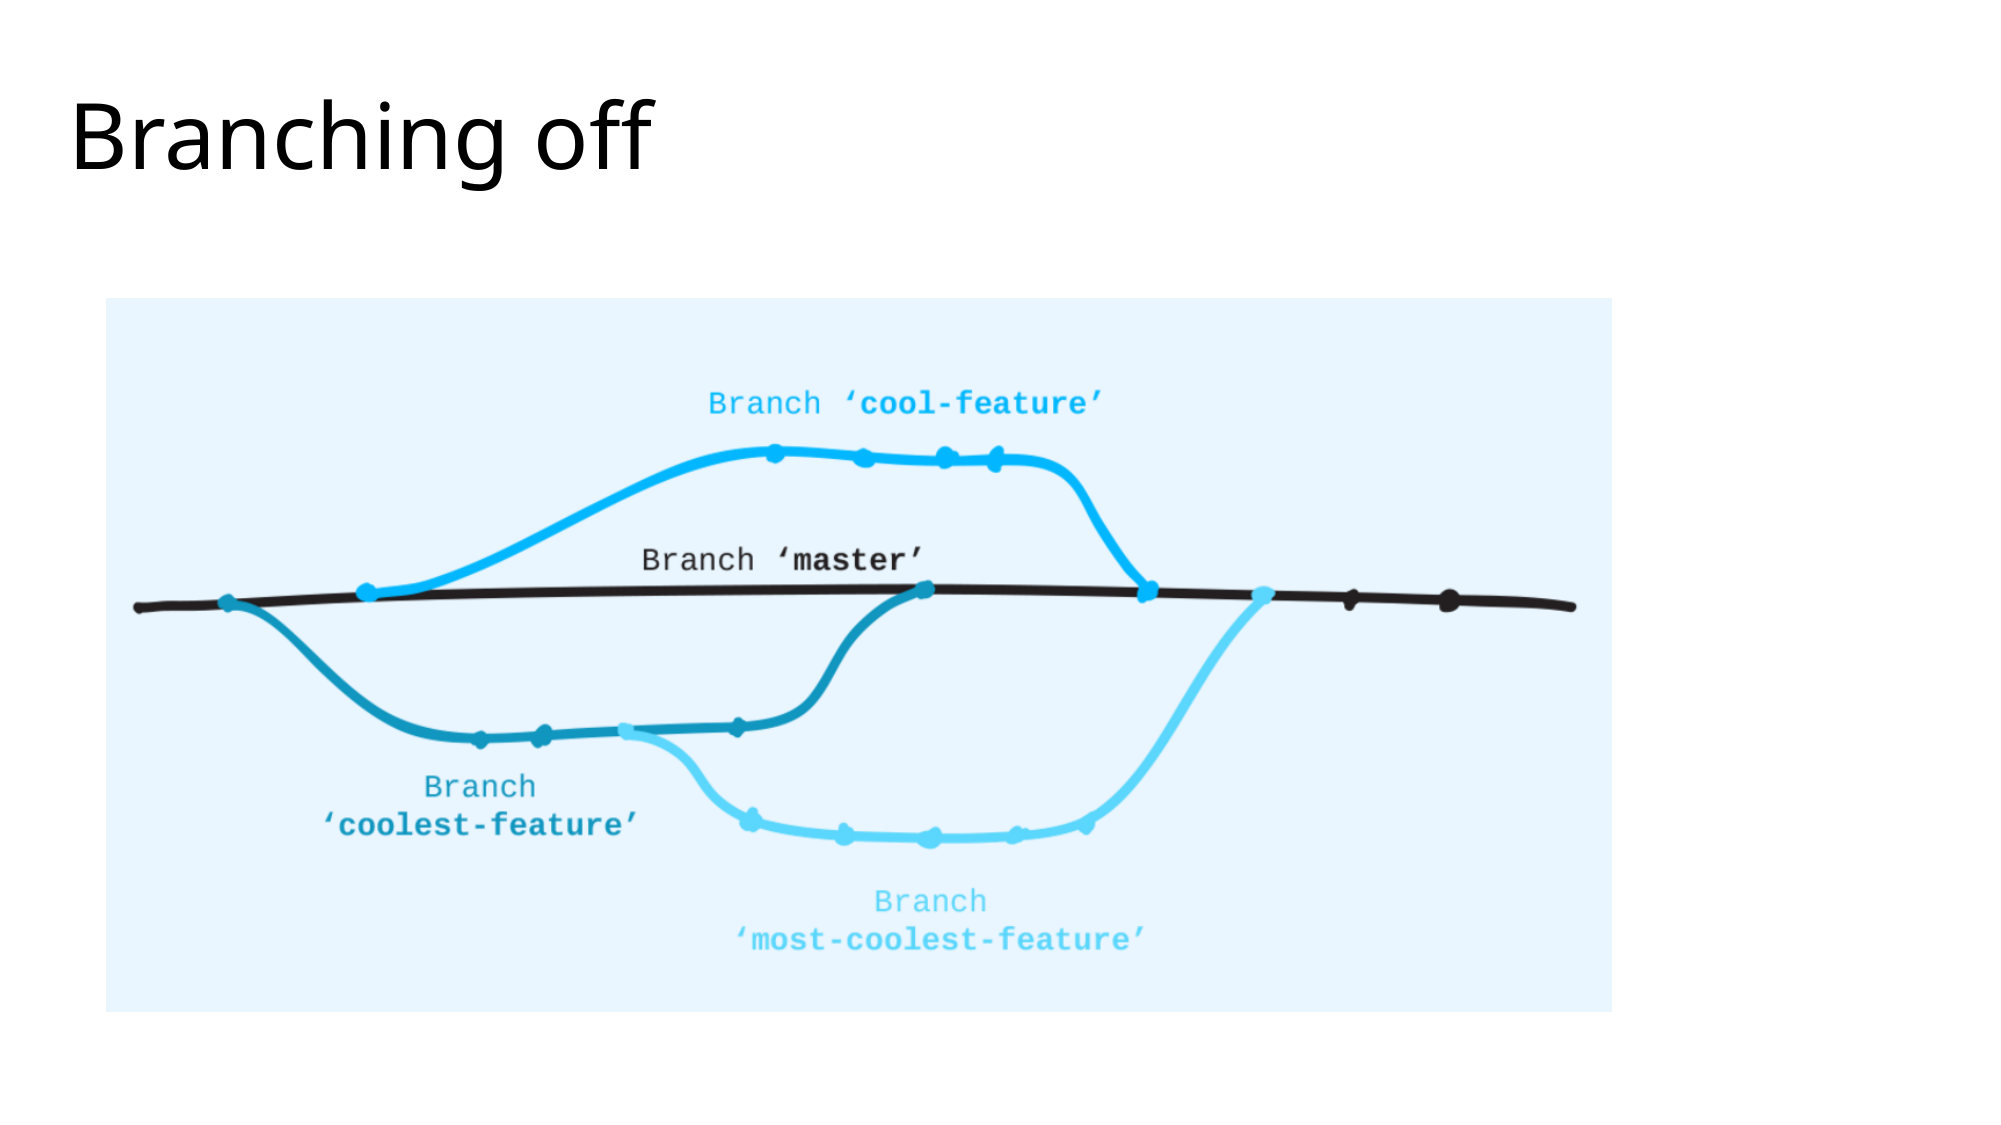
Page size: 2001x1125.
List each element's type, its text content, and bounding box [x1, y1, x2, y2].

title Branching off [53, 31, 1779, 249]
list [106, 298, 1612, 1013]
